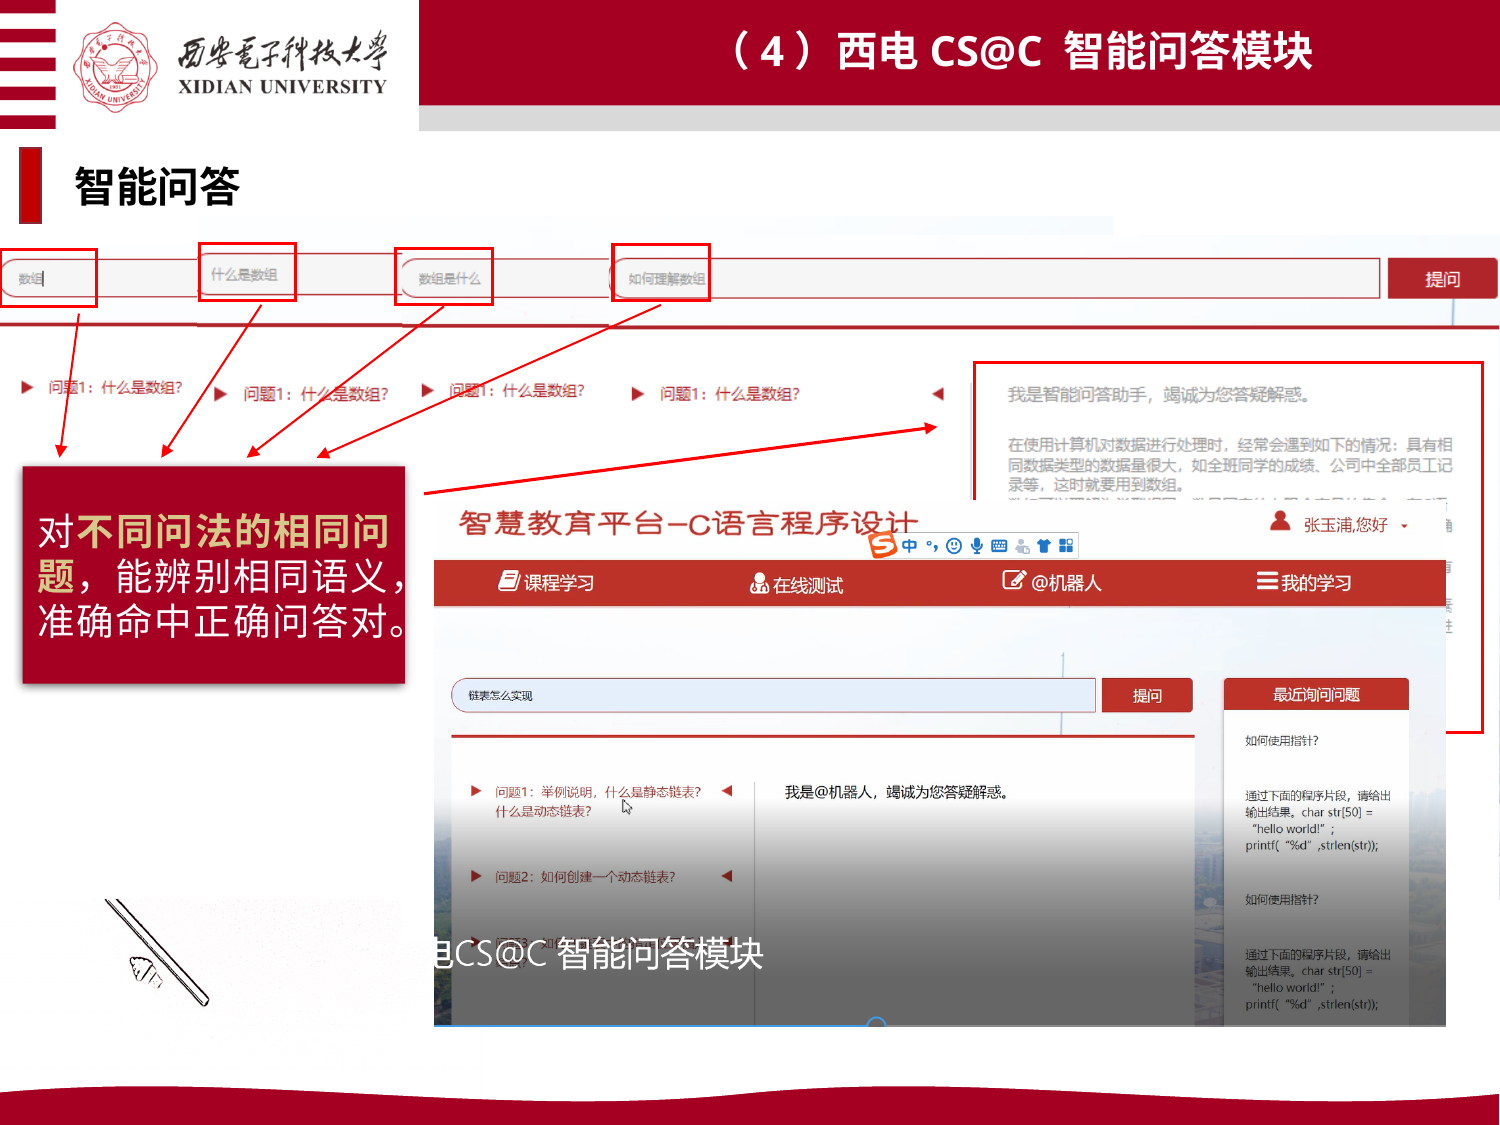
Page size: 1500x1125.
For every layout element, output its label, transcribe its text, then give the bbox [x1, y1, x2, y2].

picture [73, 22, 387, 113]
text_box （4）西电CS@C 智能问答模块 [674, 17, 1349, 83]
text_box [0, 216, 1500, 940]
picture [0, 500, 1446, 1097]
text_box [19, 147, 42, 216]
text_box 智能问答 [30, 153, 1145, 216]
